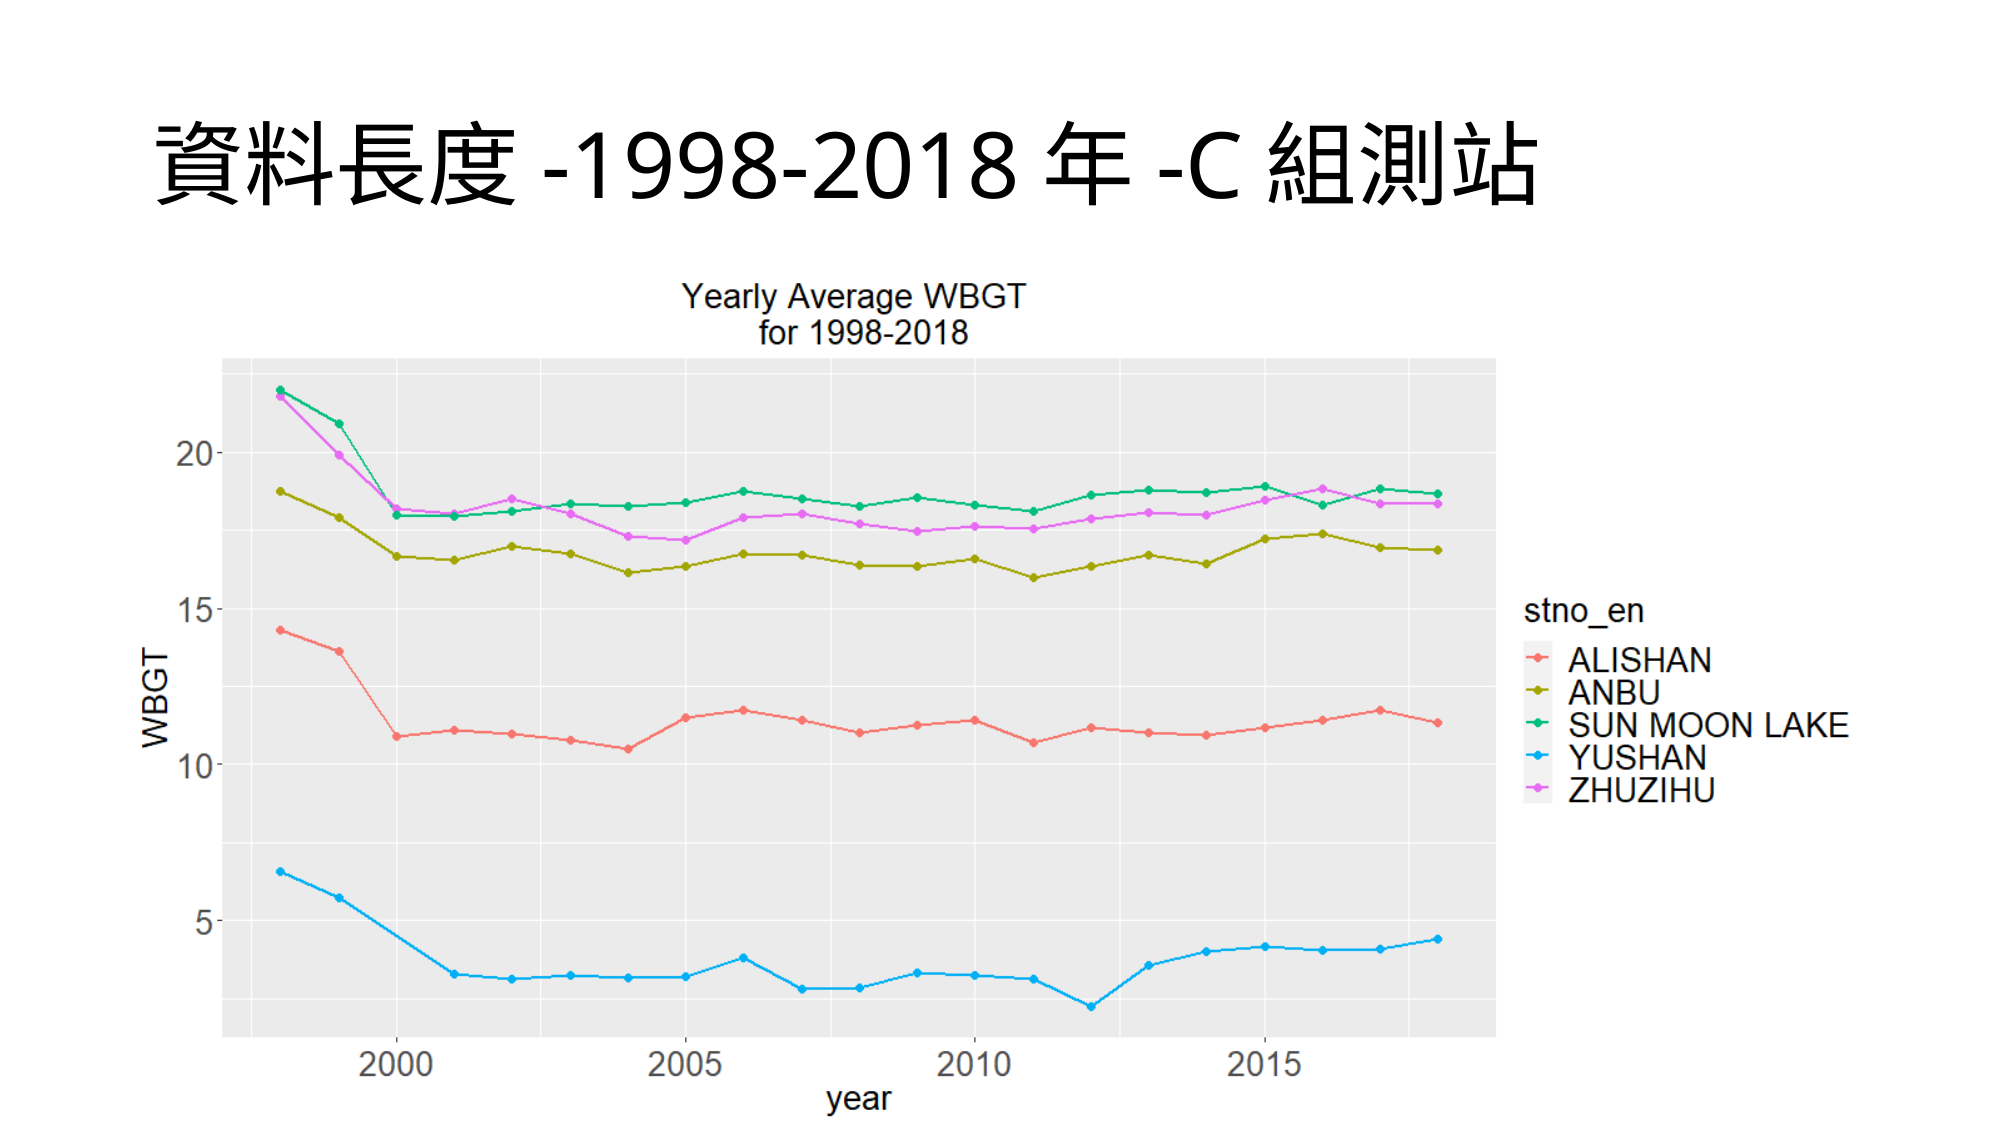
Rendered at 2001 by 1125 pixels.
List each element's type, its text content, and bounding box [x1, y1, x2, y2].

title 資料長度-1998-2018年-C組測站 [137, 59, 1863, 272]
picture [131, 272, 1869, 1125]
